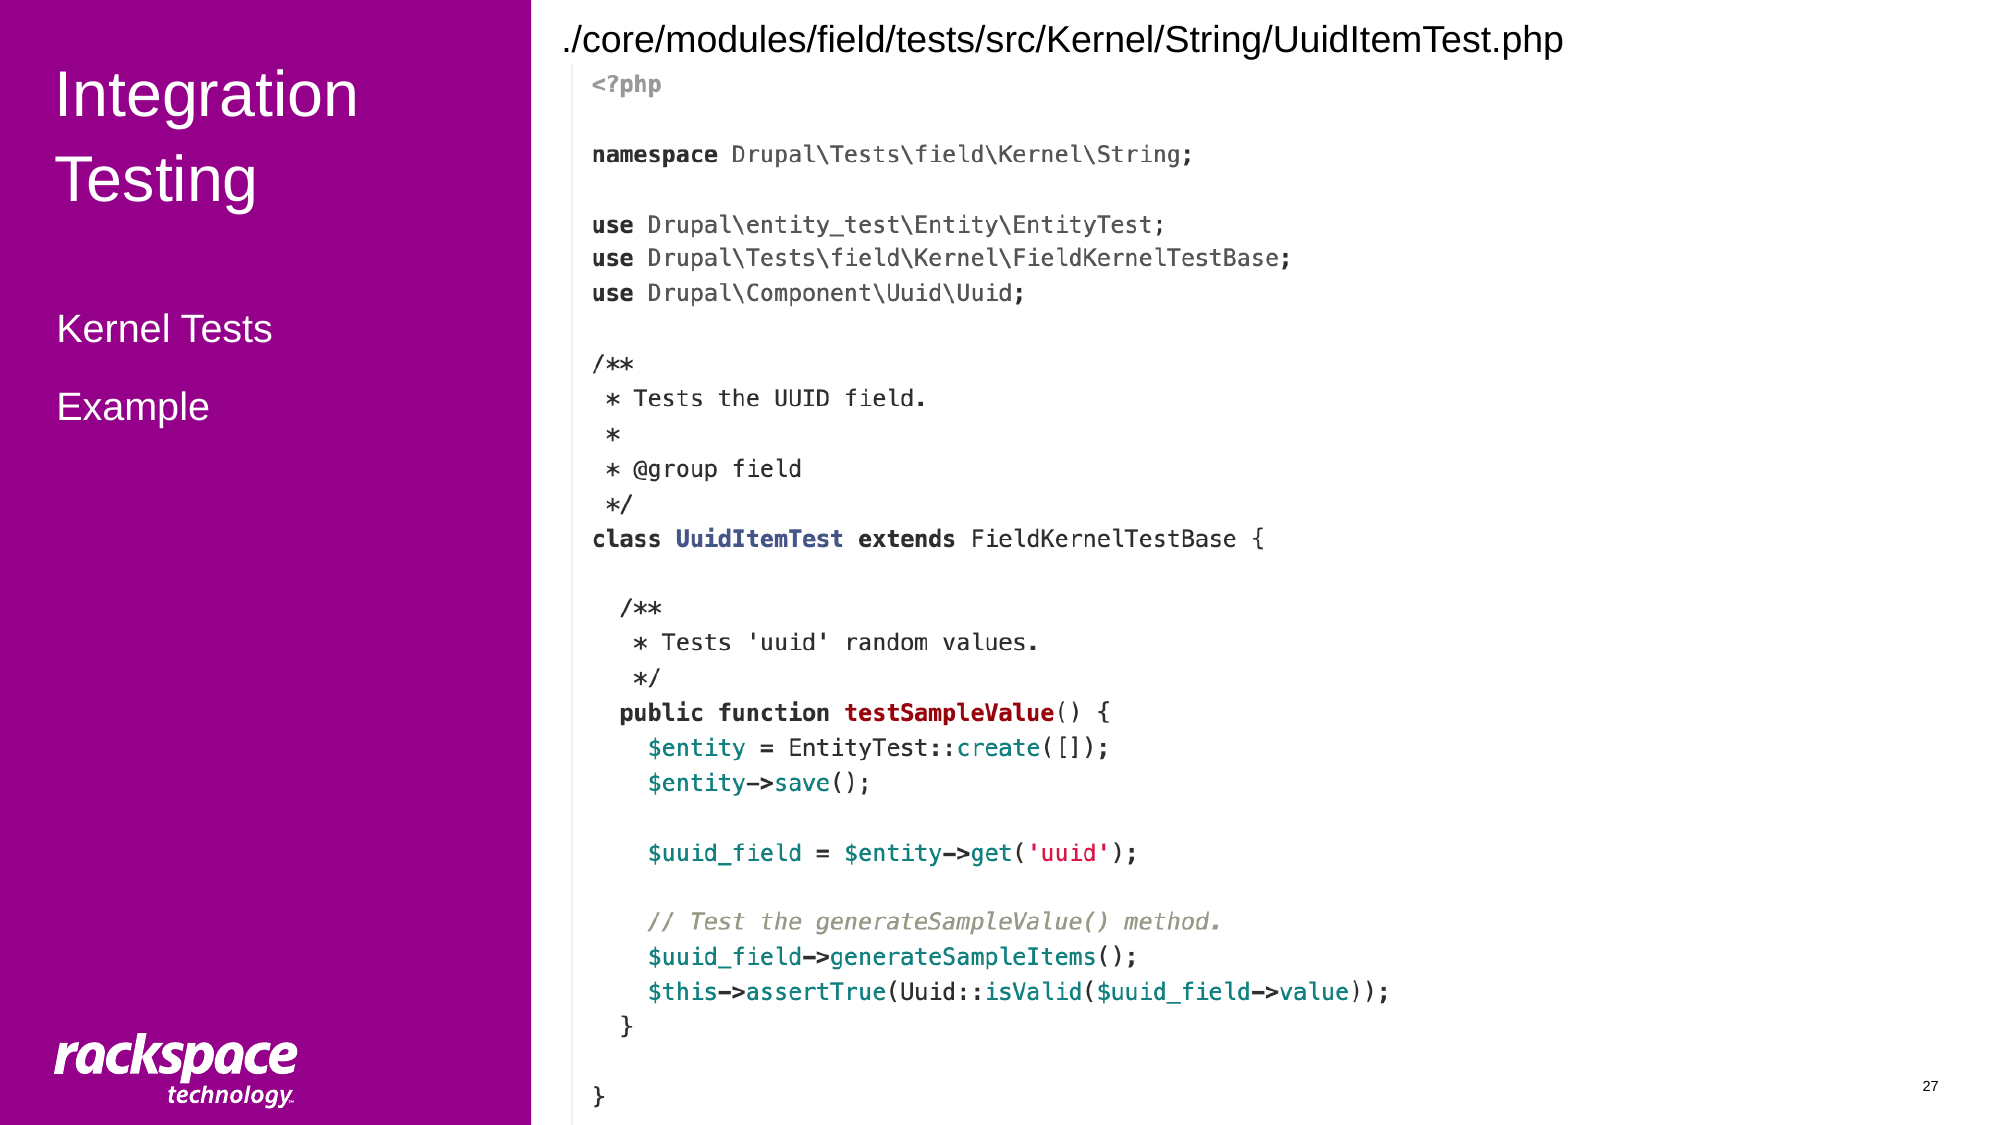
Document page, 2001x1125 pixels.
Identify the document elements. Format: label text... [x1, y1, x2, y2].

list Kernel Tests Example [56, 302, 485, 490]
slide_number 27 [1837, 1065, 1939, 1104]
list ./core/modules/field/tests/src/Kernel/String/UuidItemTest.php [531, 15, 1939, 112]
title Integration Testing [54, 43, 486, 296]
picture [571, 64, 1429, 1125]
